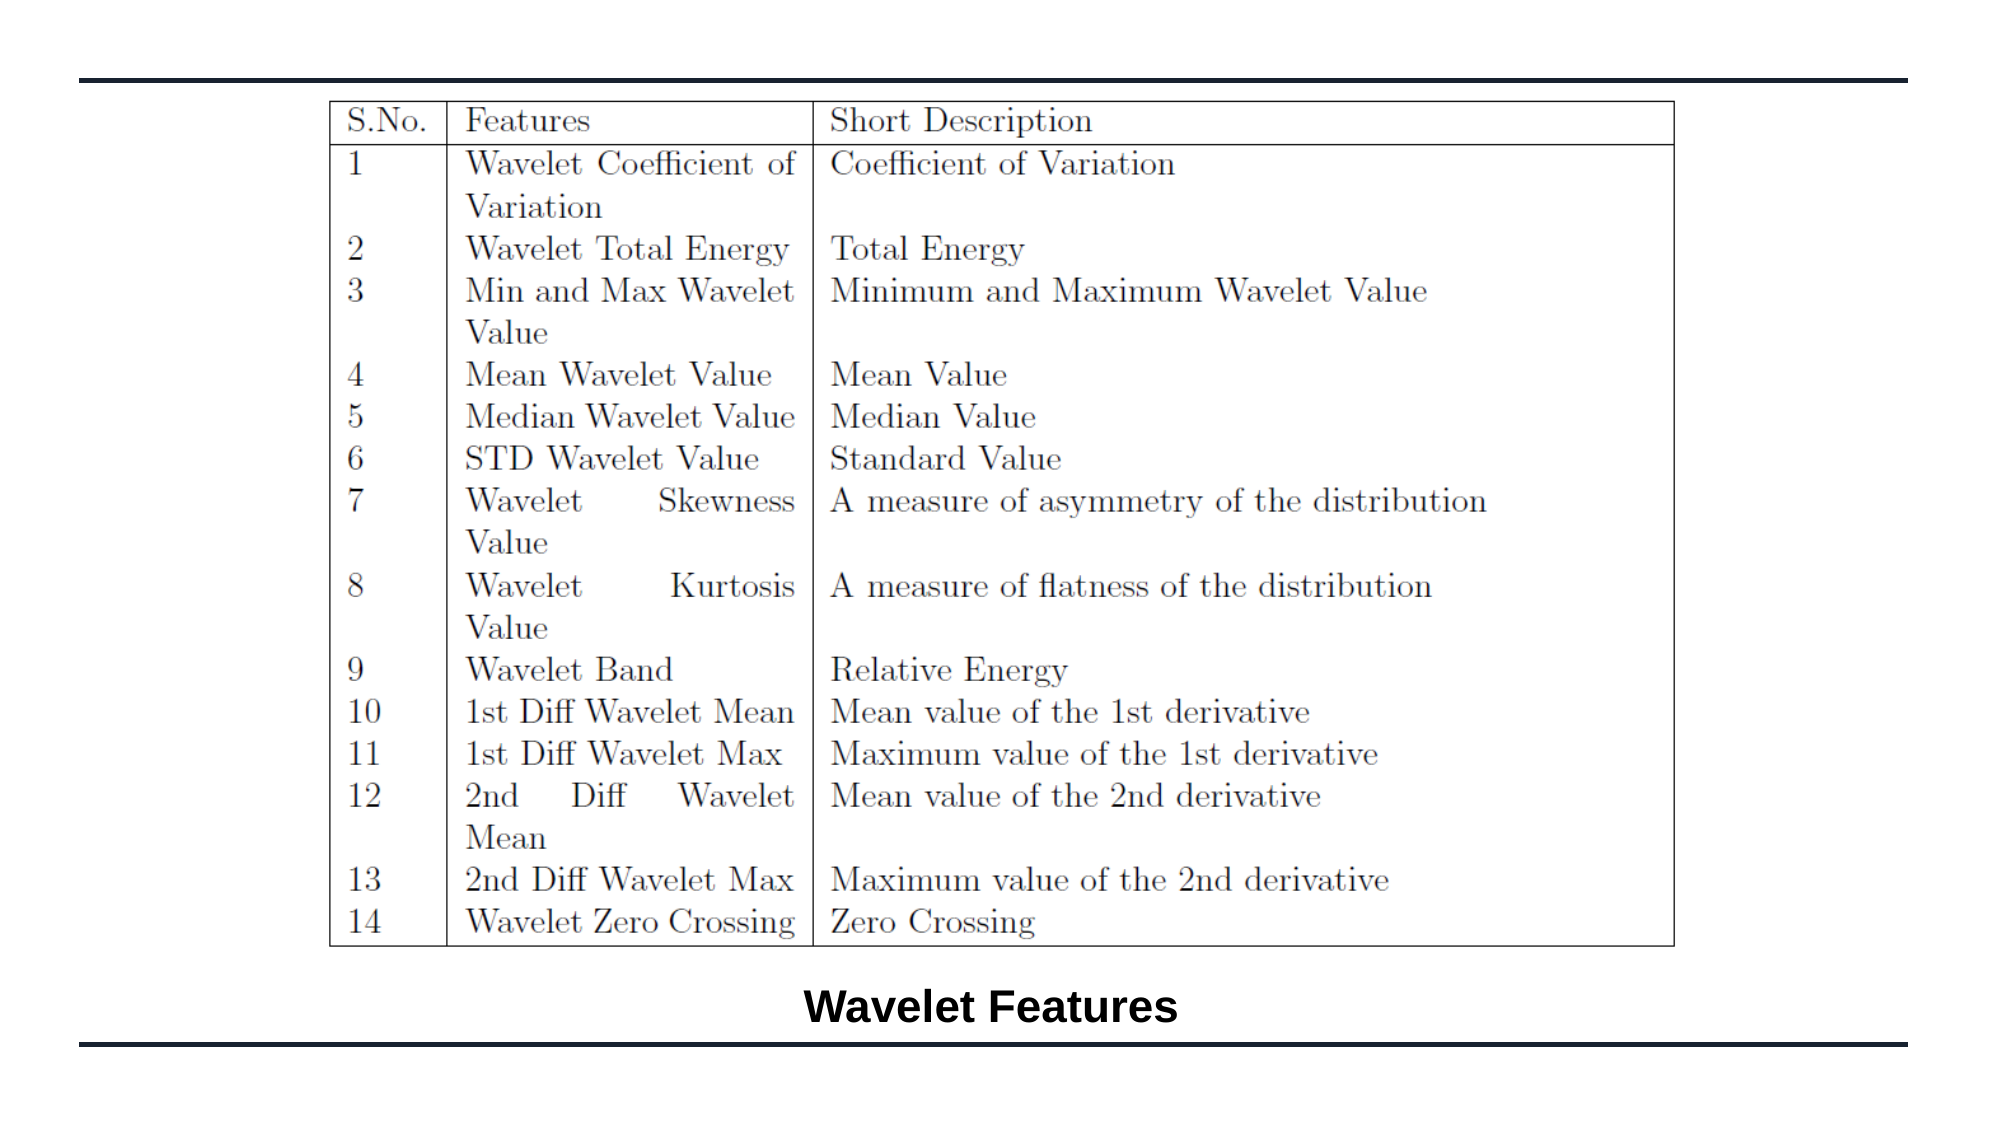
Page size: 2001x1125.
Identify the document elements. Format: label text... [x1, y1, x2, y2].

picture [309, 99, 1691, 948]
text_box Wavelet Features [788, 961, 1212, 1047]
